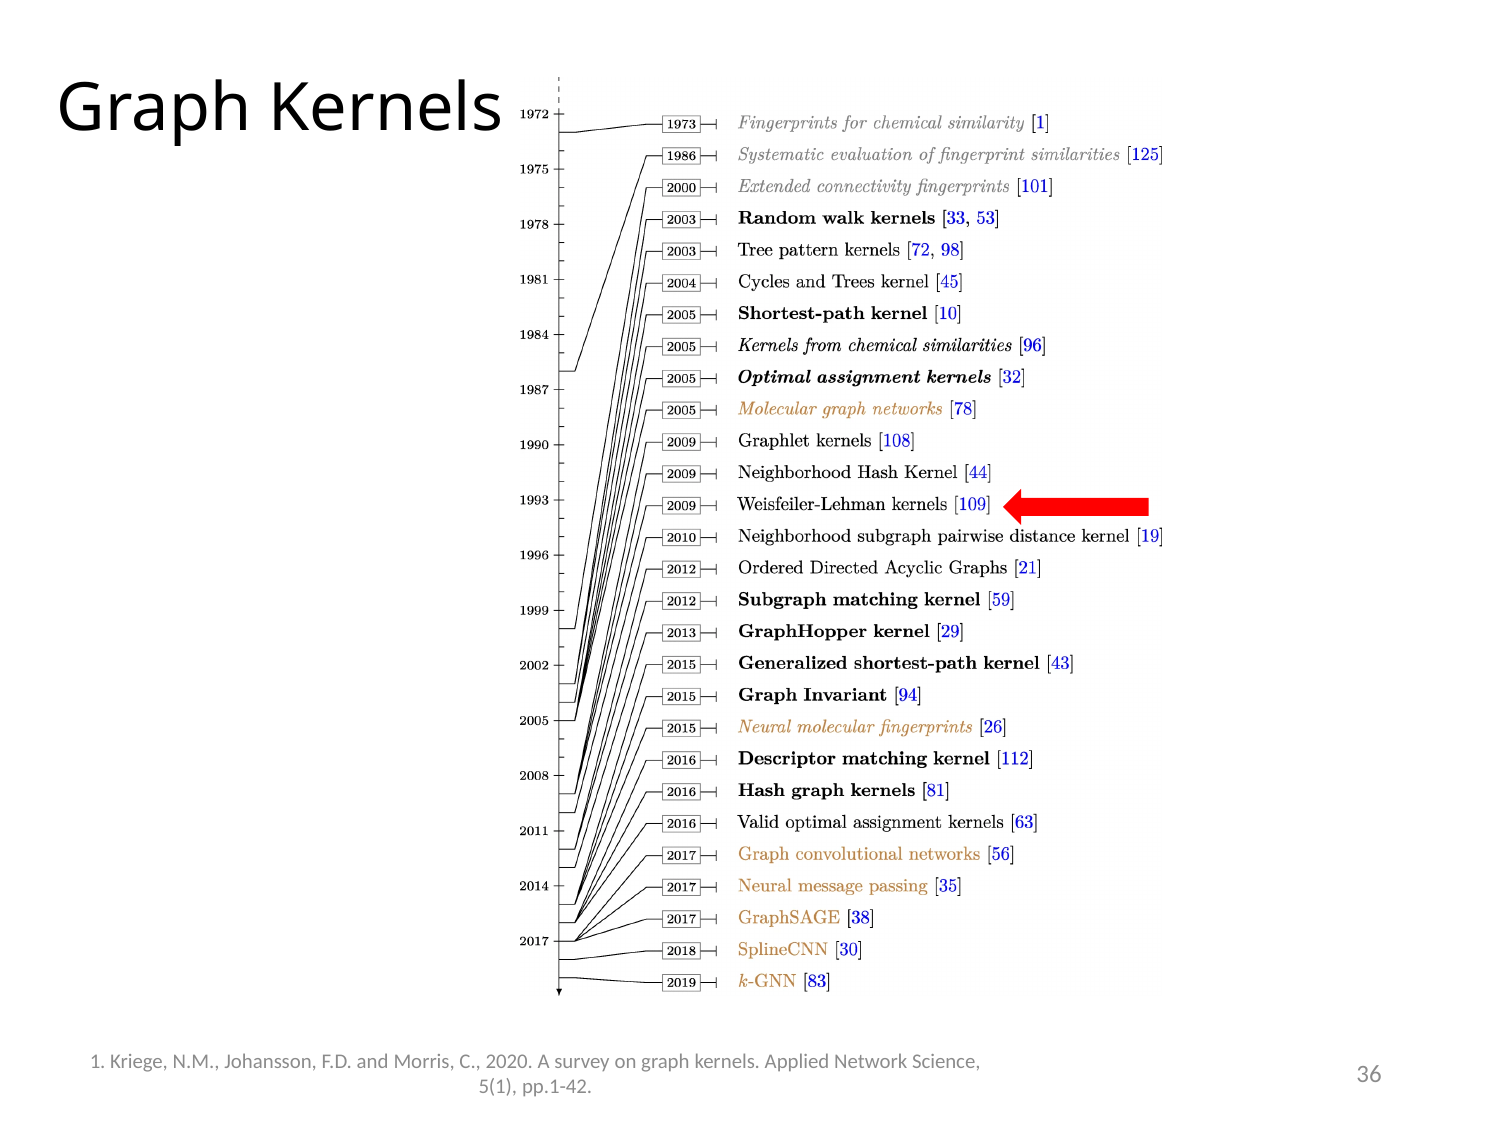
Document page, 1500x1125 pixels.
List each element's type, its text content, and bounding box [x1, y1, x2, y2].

slide_number 36 [1059, 1042, 1397, 1103]
footer 1. Kriege, N.M., Johansson, F.D. and Morris, C., 2020. A survey on graph kernels. Applied Network Science, 5(1), pp.1-42. [67, 1042, 1004, 1103]
title Graph Kernels [41, 0, 1336, 218]
picture [520, 77, 1162, 996]
